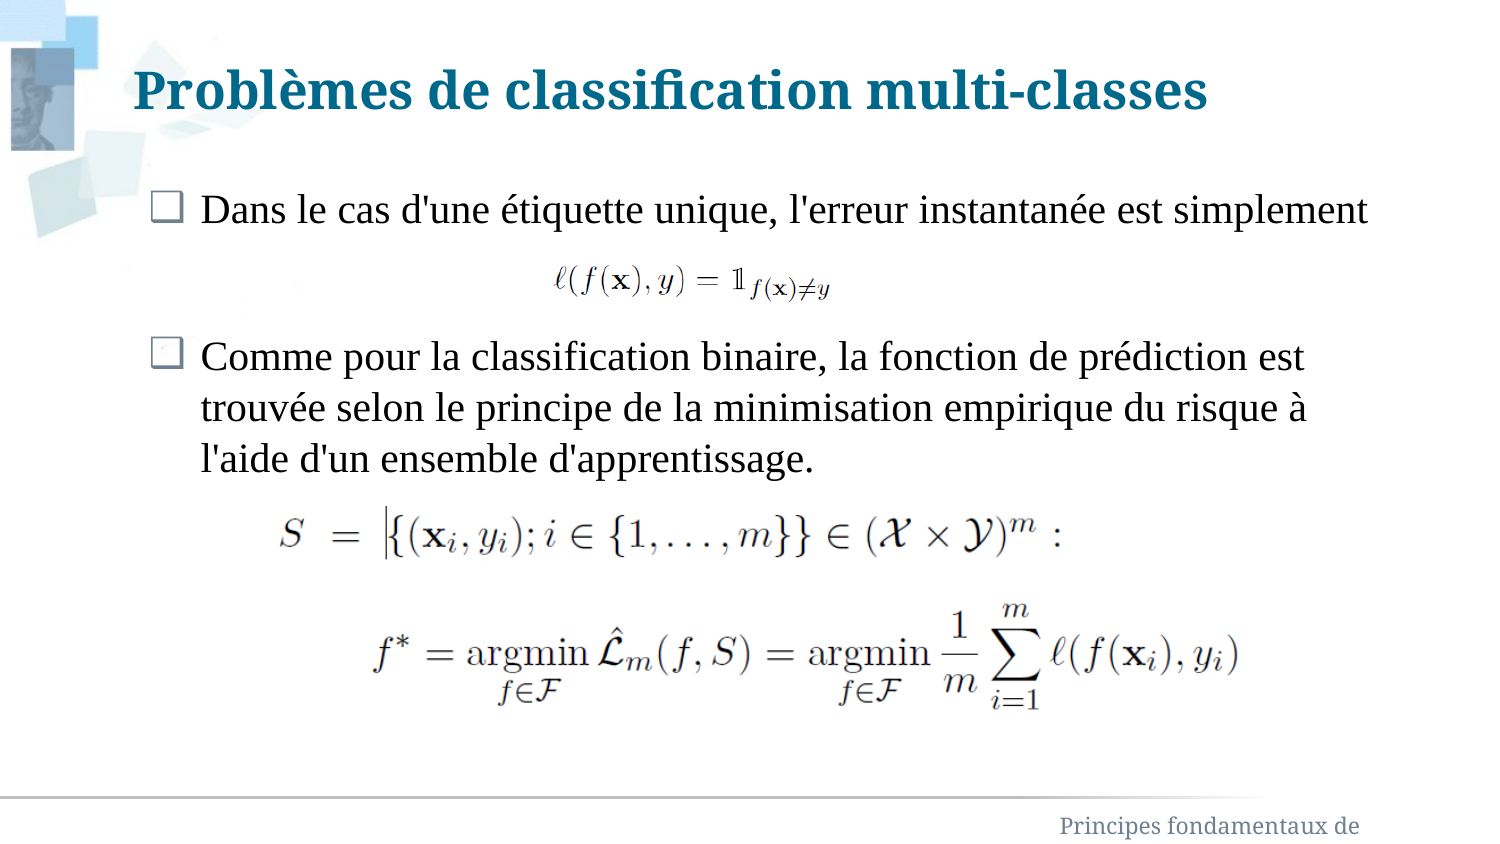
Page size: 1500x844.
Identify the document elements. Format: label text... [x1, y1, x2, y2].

picture [0, 0, 396, 417]
text_box Dans le cas d'une étiquette unique, l'erreur instantanée est simplement Comme pour la classification binaire, la fonction de prédiction est trouvée selon le principe de la minimisation empirique du risque à l'aide d'un ensemble d'apprentissage. [133, 178, 1385, 481]
picture [543, 247, 850, 312]
footer Principes fondamentaux de l'apprentissage automatique [1055, 805, 1494, 844]
title Problèmes de classification multi-classes [129, 52, 1239, 199]
picture [270, 506, 1266, 722]
